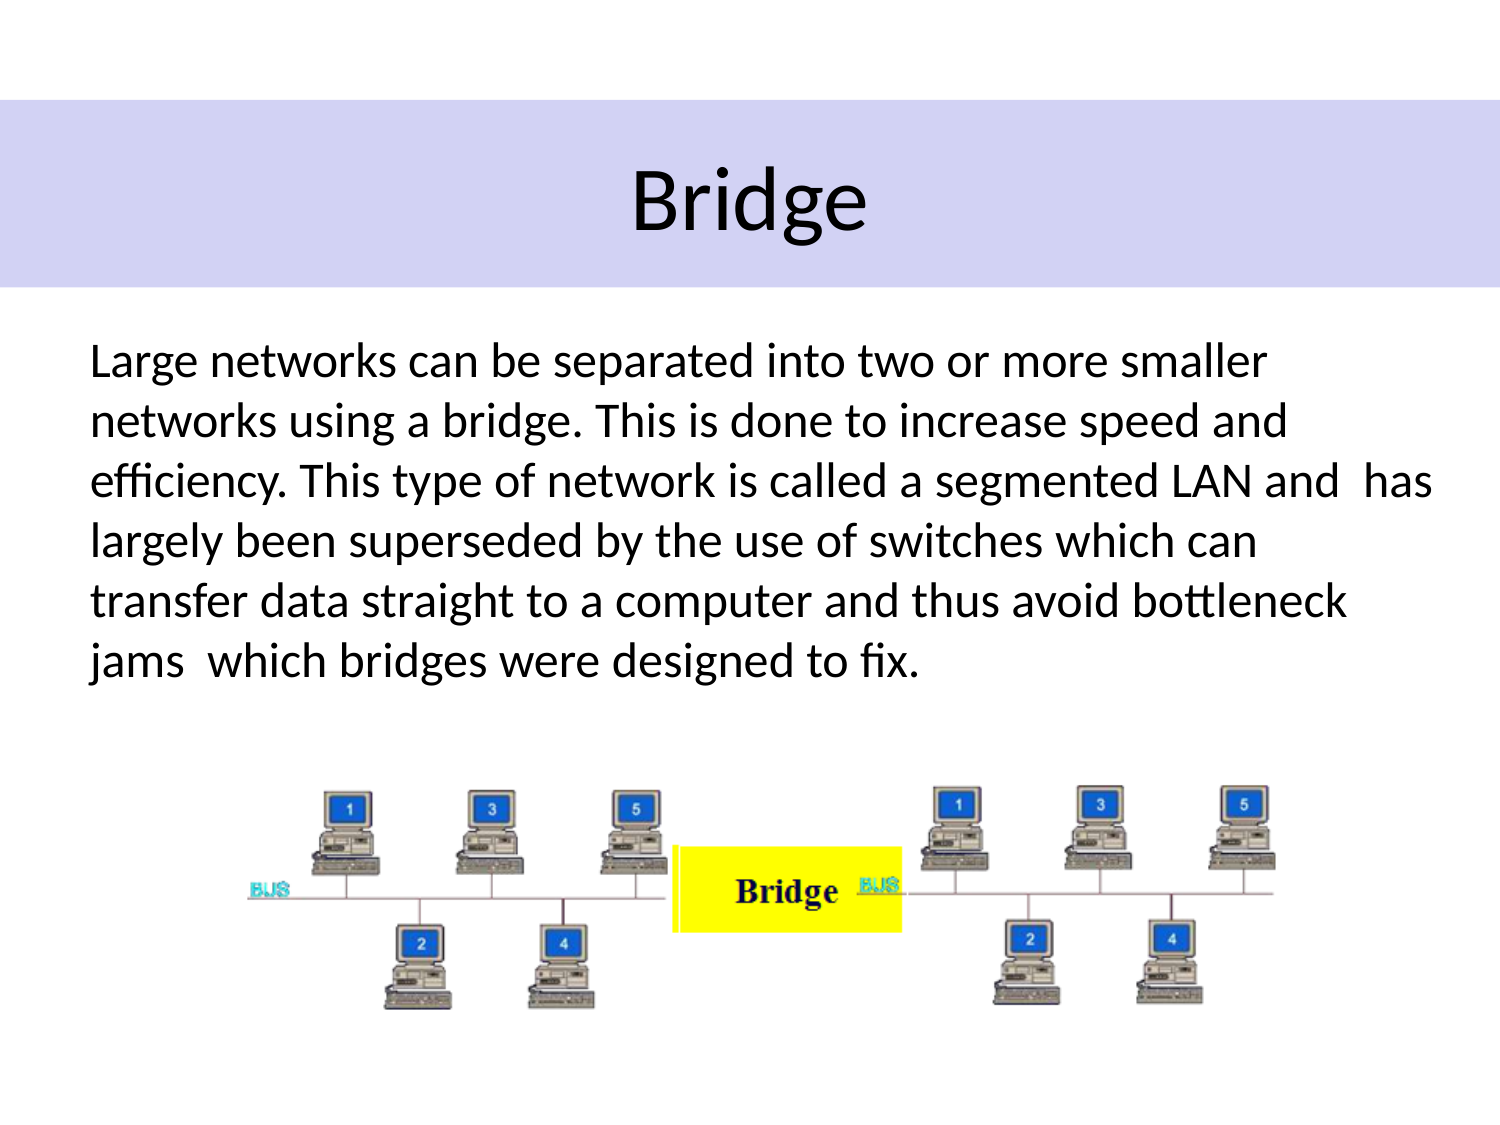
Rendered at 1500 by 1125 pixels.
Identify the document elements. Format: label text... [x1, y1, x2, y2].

title Bridge [0, 99, 1500, 288]
picture [231, 762, 1294, 1013]
text_box Large networks can be separated into two or more smaller networks using a bridge. This is done to increase speed and efficiency. This type of network is called a segmented LAN and has largely been superseded by the use of switches which can transfer data straight to a computer and thus avoid bottleneck jams which bridges were designed to fix. [75, 319, 1450, 695]
